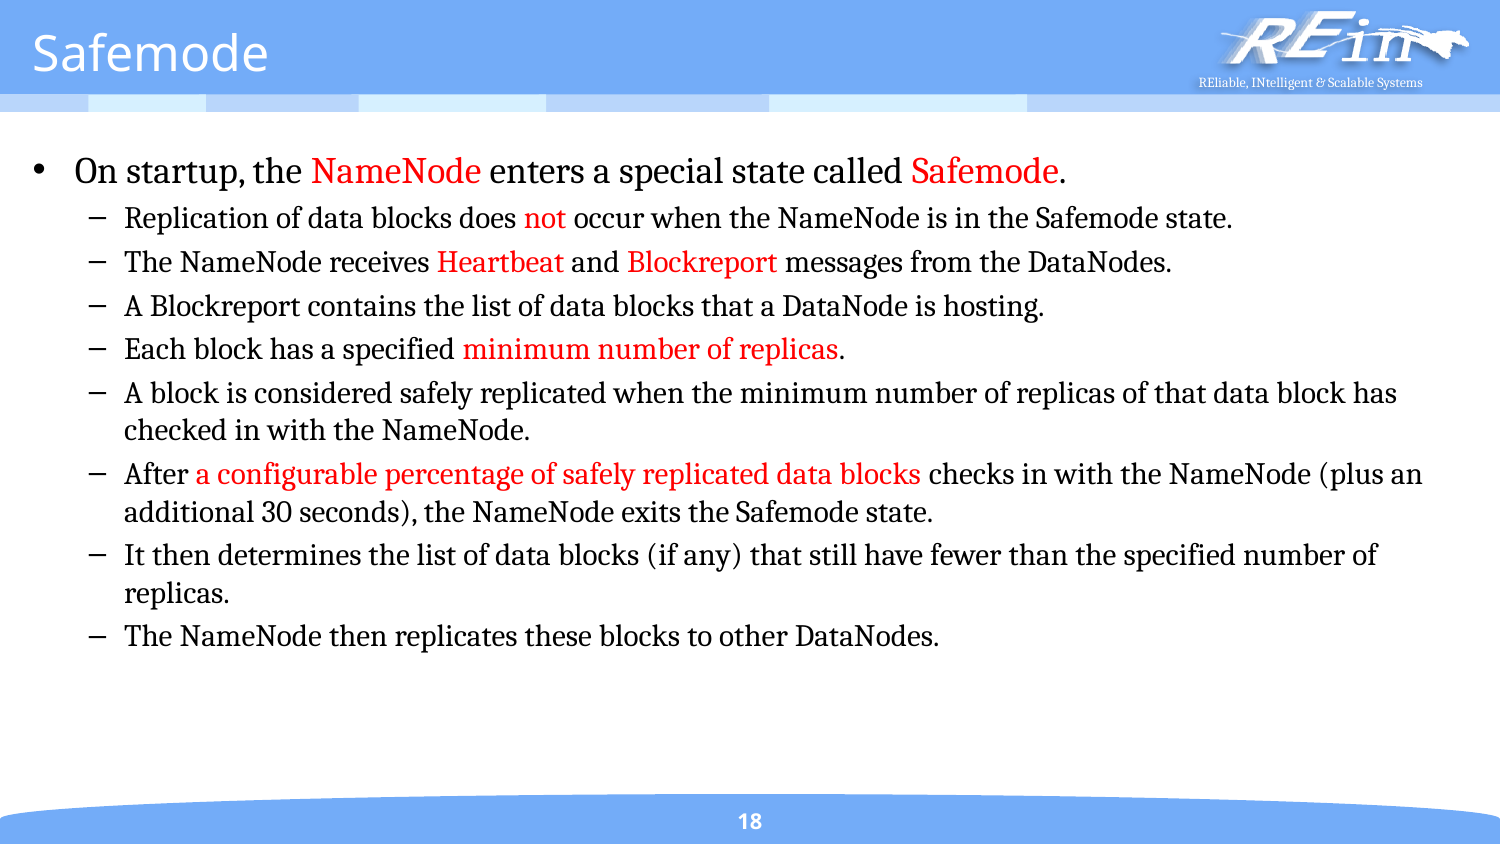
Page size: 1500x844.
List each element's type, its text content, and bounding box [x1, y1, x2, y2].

list On startup, the NameNode enters a special state called Safemode. Replication of data blocks does not occur when the NameNode is in the Safemode state. The NameNode receives Heartbeat and Blockreport messages from the DataNodes. A Blockreport contains the list of data blocks that a DataNode is hosting. Each block has a specified minimum number of replicas. A block is considered safely replicated when the minimum number of replicas of that data block has checked in with the NameNode. After a configurable percentage of safely replicated data blocks checks in with the NameNode (plus an additional 30 seconds), the NameNode exits the Safemode state. It then determines the list of data blocks (if any) that still have fewer than the specified number of replicas. The NameNode then replicates these blocks to other DataNodes. [17, 138, 1459, 786]
title Safemode [17, 17, 1136, 86]
slide_number 18 [667, 802, 833, 842]
